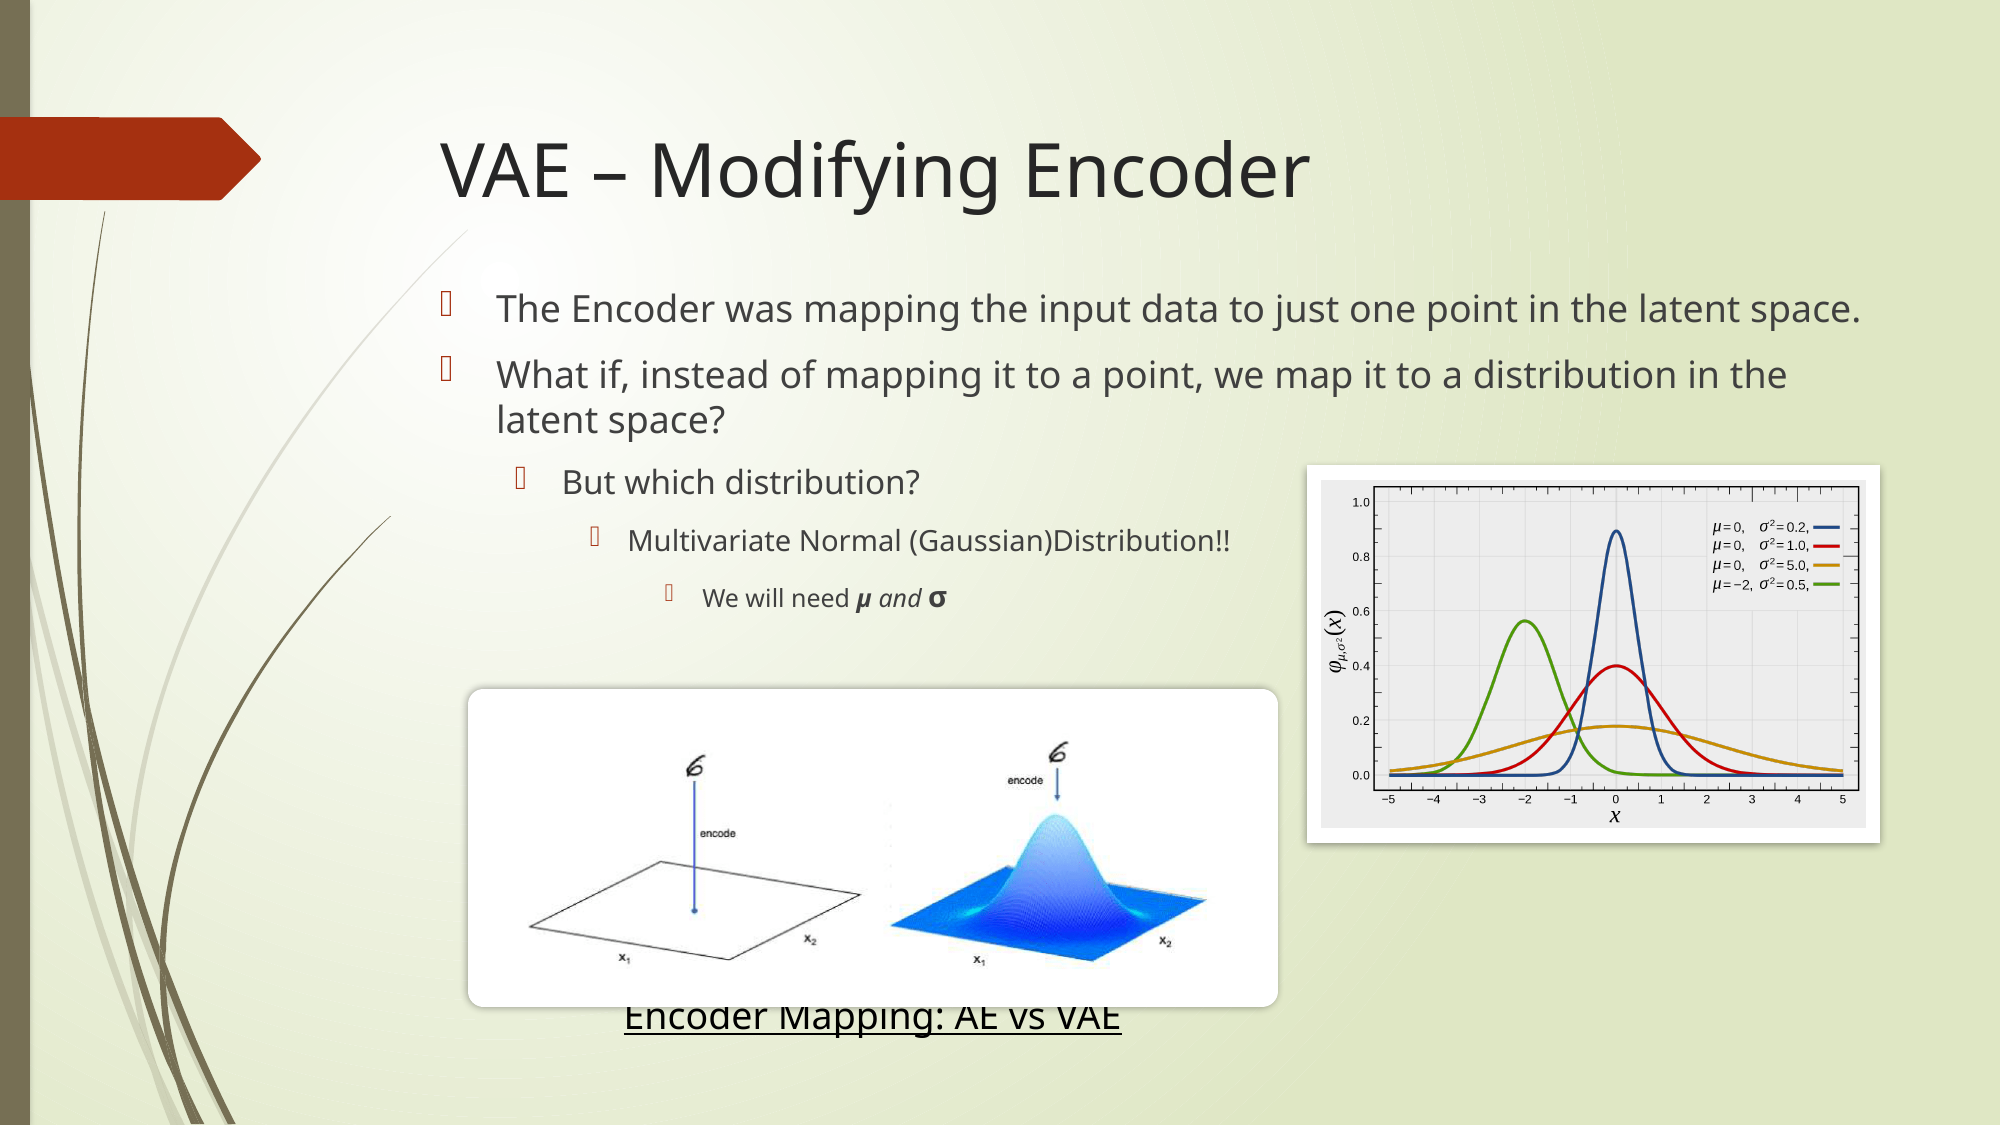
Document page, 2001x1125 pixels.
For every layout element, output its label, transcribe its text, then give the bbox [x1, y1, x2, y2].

picture [1320, 479, 1867, 829]
text_box The Encoder was mapping the input data to just one point in the latent space. What if, instead of mapping it to a point, we map it to a distribution in the latent space? But which distribution? Multivariate Normal (Gaussian)Distribution!! We will need µ and σ [424, 277, 1887, 683]
text_box Encoder Mapping: AE vs VAE [608, 1013, 1137, 1045]
text_box [975, 538, 1025, 588]
title VAE – Modifying Encoder [425, 102, 1888, 233]
picture [499, 719, 1247, 976]
